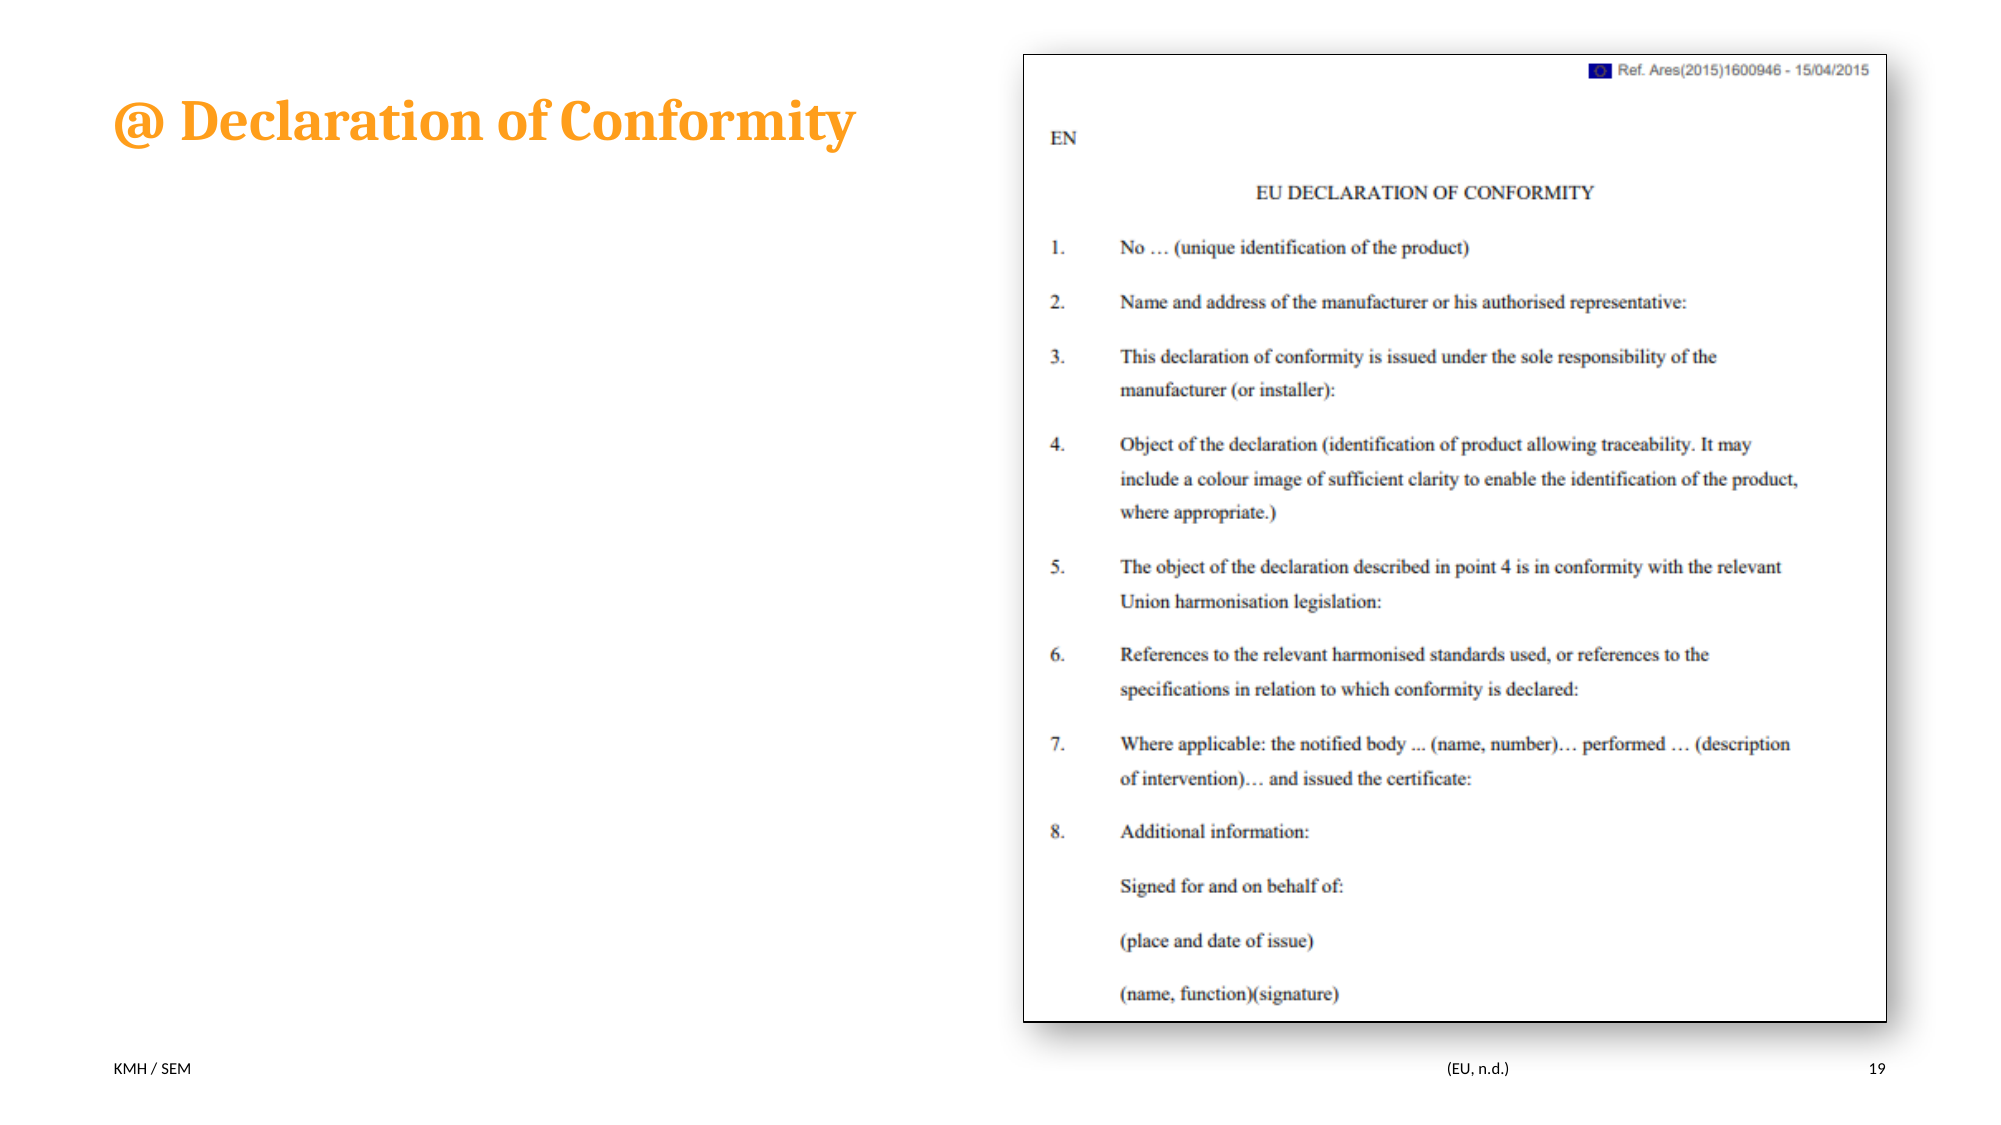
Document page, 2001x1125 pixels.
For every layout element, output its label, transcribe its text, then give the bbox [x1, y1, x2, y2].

slide_number (EU, n.d.) [1177, 1061, 1780, 1080]
picture [1023, 54, 1887, 1022]
footer KMH / SEM [114, 1056, 953, 1080]
title @ Declaration of Conformity [114, 90, 1009, 220]
slide_number 19 [1803, 1059, 1886, 1080]
